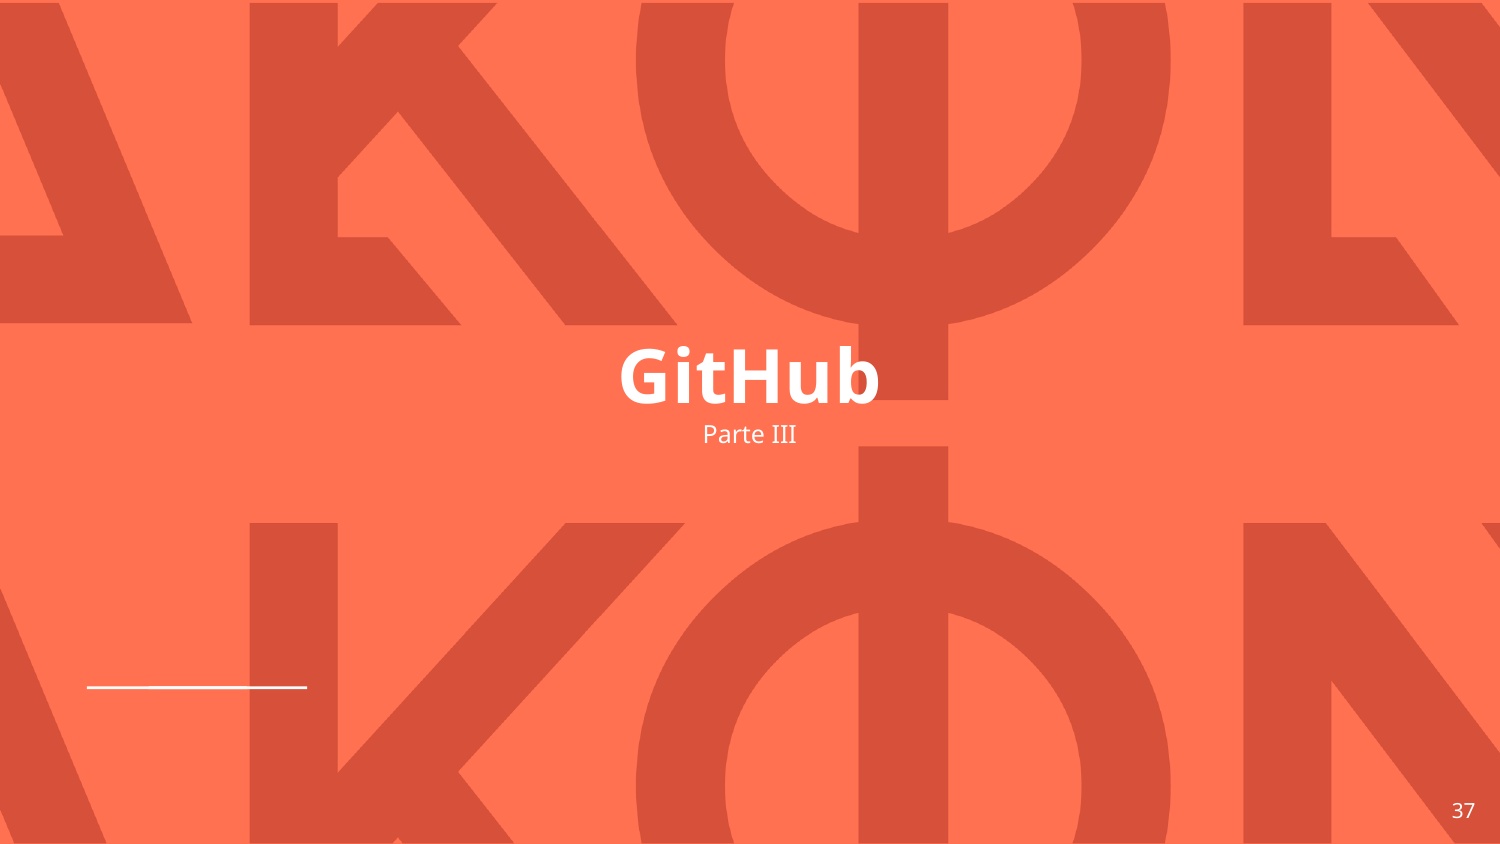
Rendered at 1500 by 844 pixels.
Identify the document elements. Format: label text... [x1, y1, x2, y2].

title GitHub Parte III [174, 144, 1326, 634]
picture [0, 0, 1500, 844]
slide_number ‹#› [1400, 779, 1491, 844]
